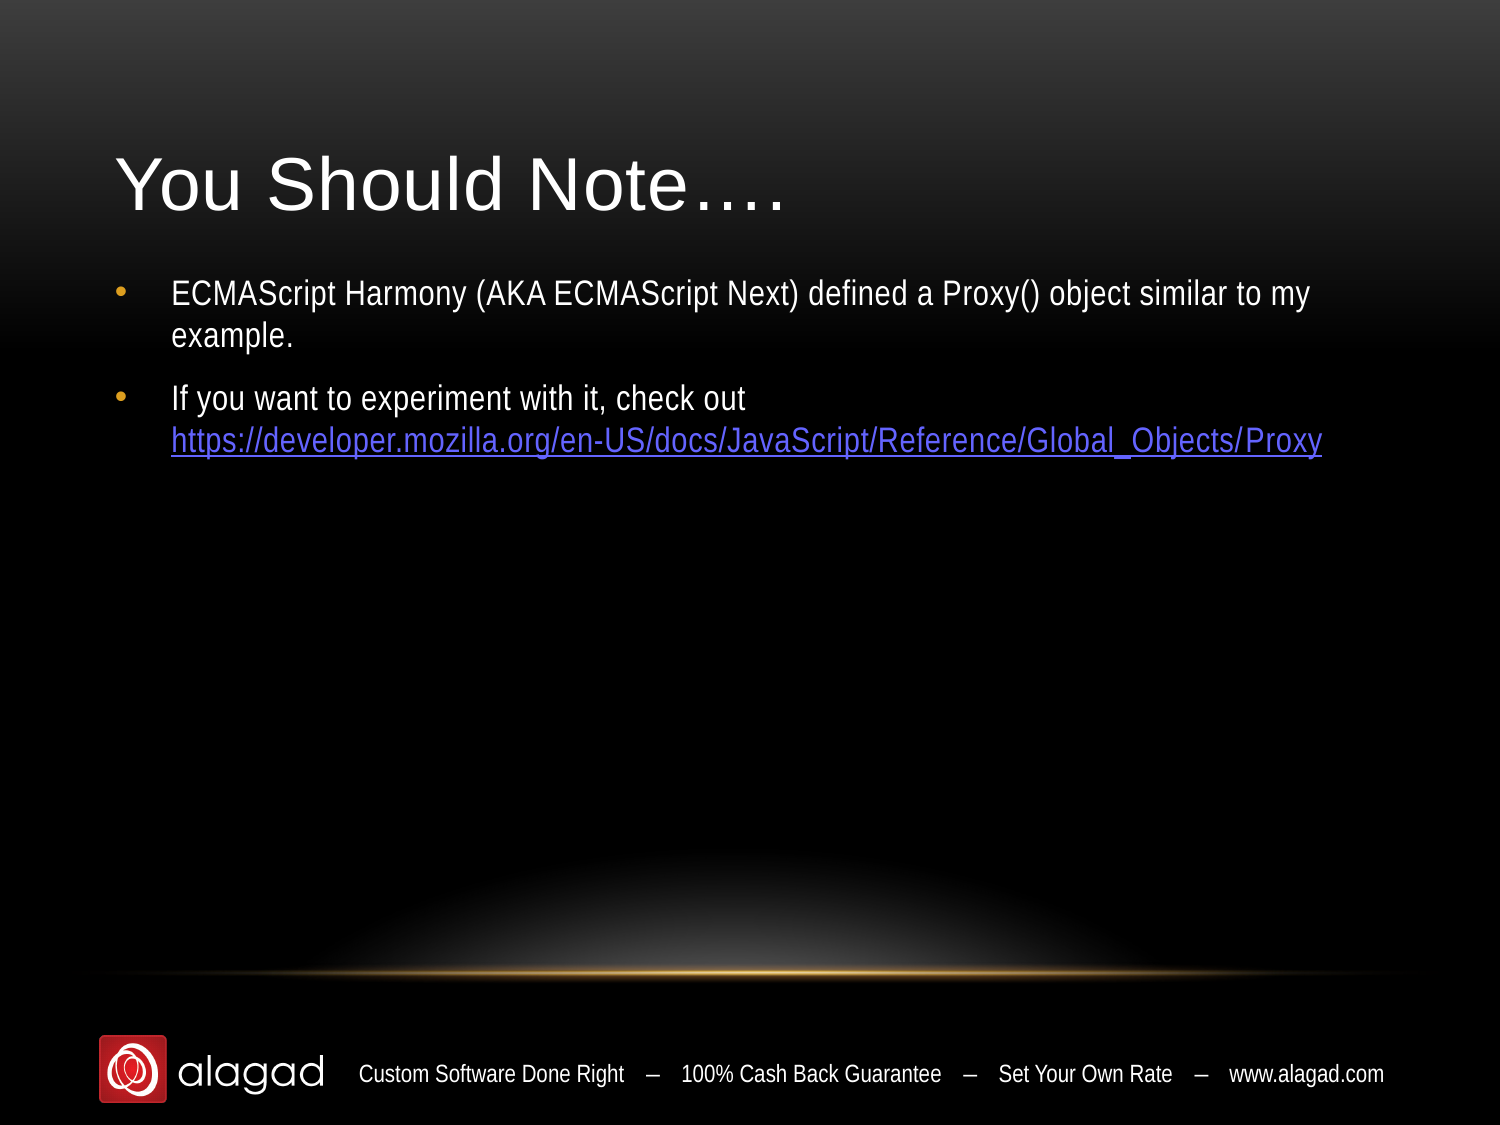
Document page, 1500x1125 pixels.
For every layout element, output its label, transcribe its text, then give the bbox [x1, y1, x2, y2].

footer Custom Software Done Right – 100% Cash Back Guarantee – Set Your Own Rate – www.alagad.com [99, 1042, 1400, 1103]
picture [0, 0, 1500, 1125]
title You Should Note…. [99, 45, 1400, 233]
list ECMAScript Harmony (AKA ECMAScript Next) defined a Proxy() object similar to my example. If you want to experiment with it, check out https://developer.mozilla.org/en-US/docs/JavaScript/Reference/Global_Objects/Proxy [99, 262, 1400, 524]
